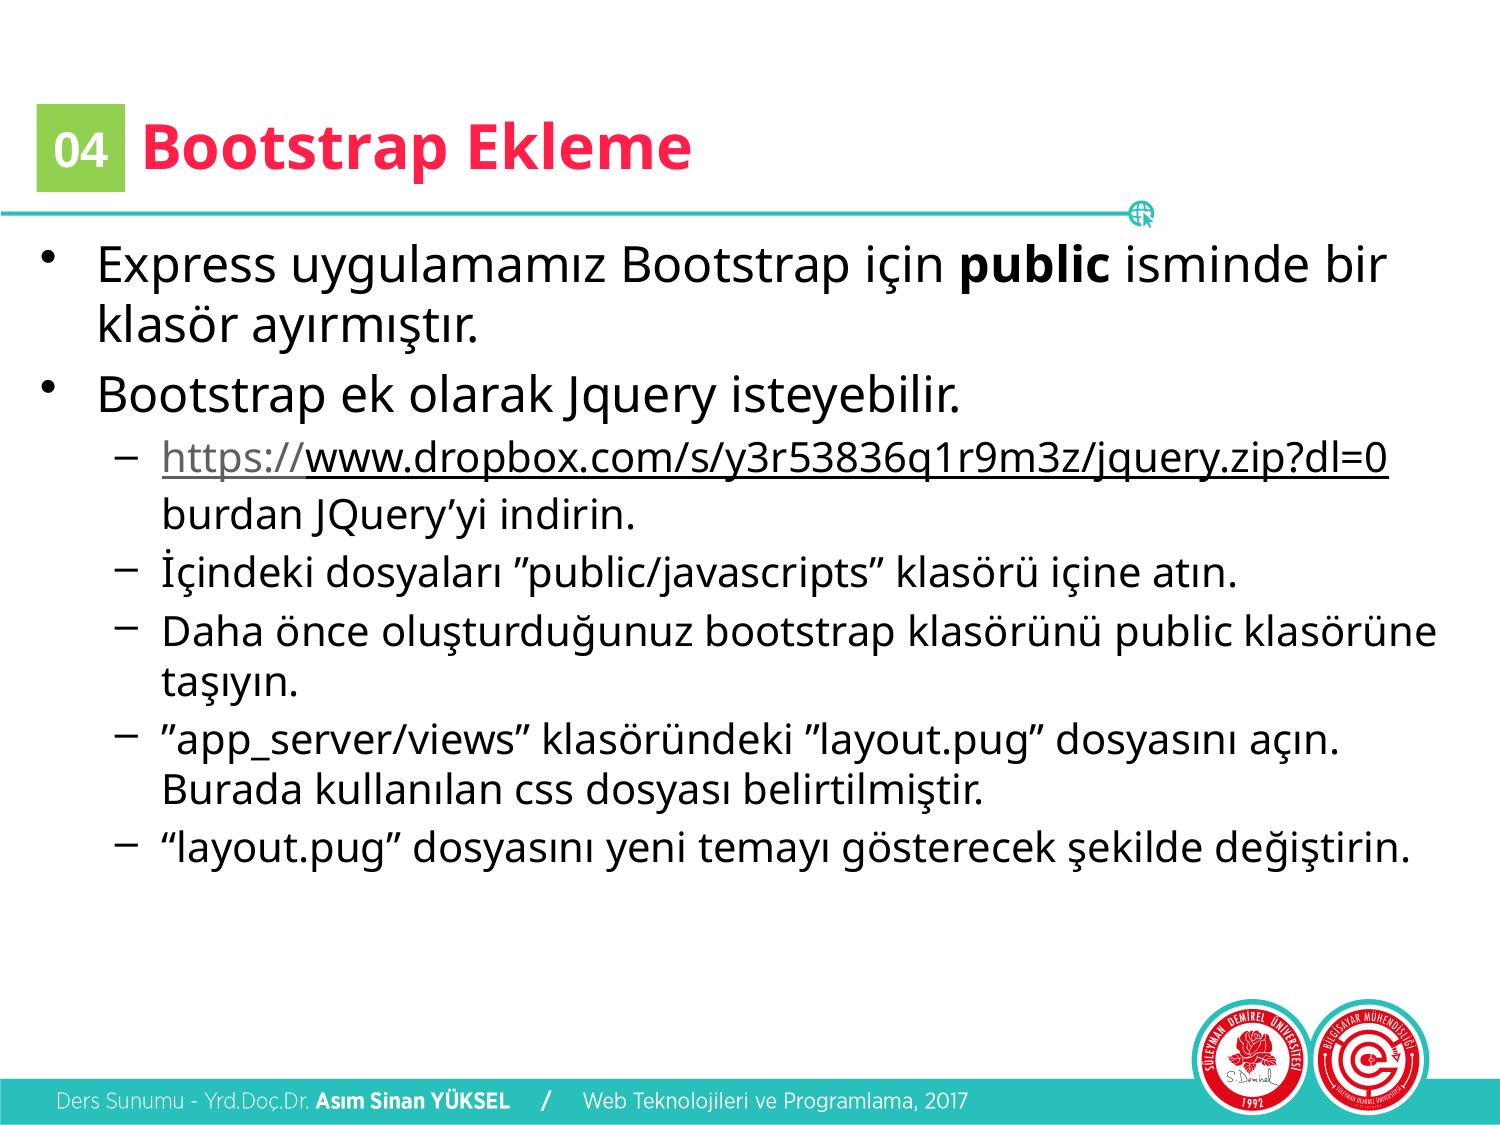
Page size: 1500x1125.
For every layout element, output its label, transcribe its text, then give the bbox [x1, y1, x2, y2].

list Express uygulamamız Bootstrap için public isminde bir klasör ayırmıştır. Bootstrap ek olarak Jquery isteyebilir. https://www.dropbox.com/s/y3r53836q1r9m3z/jquery.zip?dl=0 burdan JQuery’yi indirin. İçindeki dosyaları ”public/javascripts” klasörü içine atın. Daha önce oluşturduğunuz bootstrap klasörünü public klasörüne taşıyın. ”app_server/views” klasöründeki ”layout.pug” dosyasını açın. Burada kullanılan css dosyası belirtilmiştir. “layout.pug” dosyasını yeni temayı gösterecek şekilde değiştirin. [24, 224, 1475, 1075]
title Bootstrap Ekleme [125, 99, 1125, 190]
text_box 04 [36, 103, 125, 193]
picture [0, 0, 1500, 1125]
